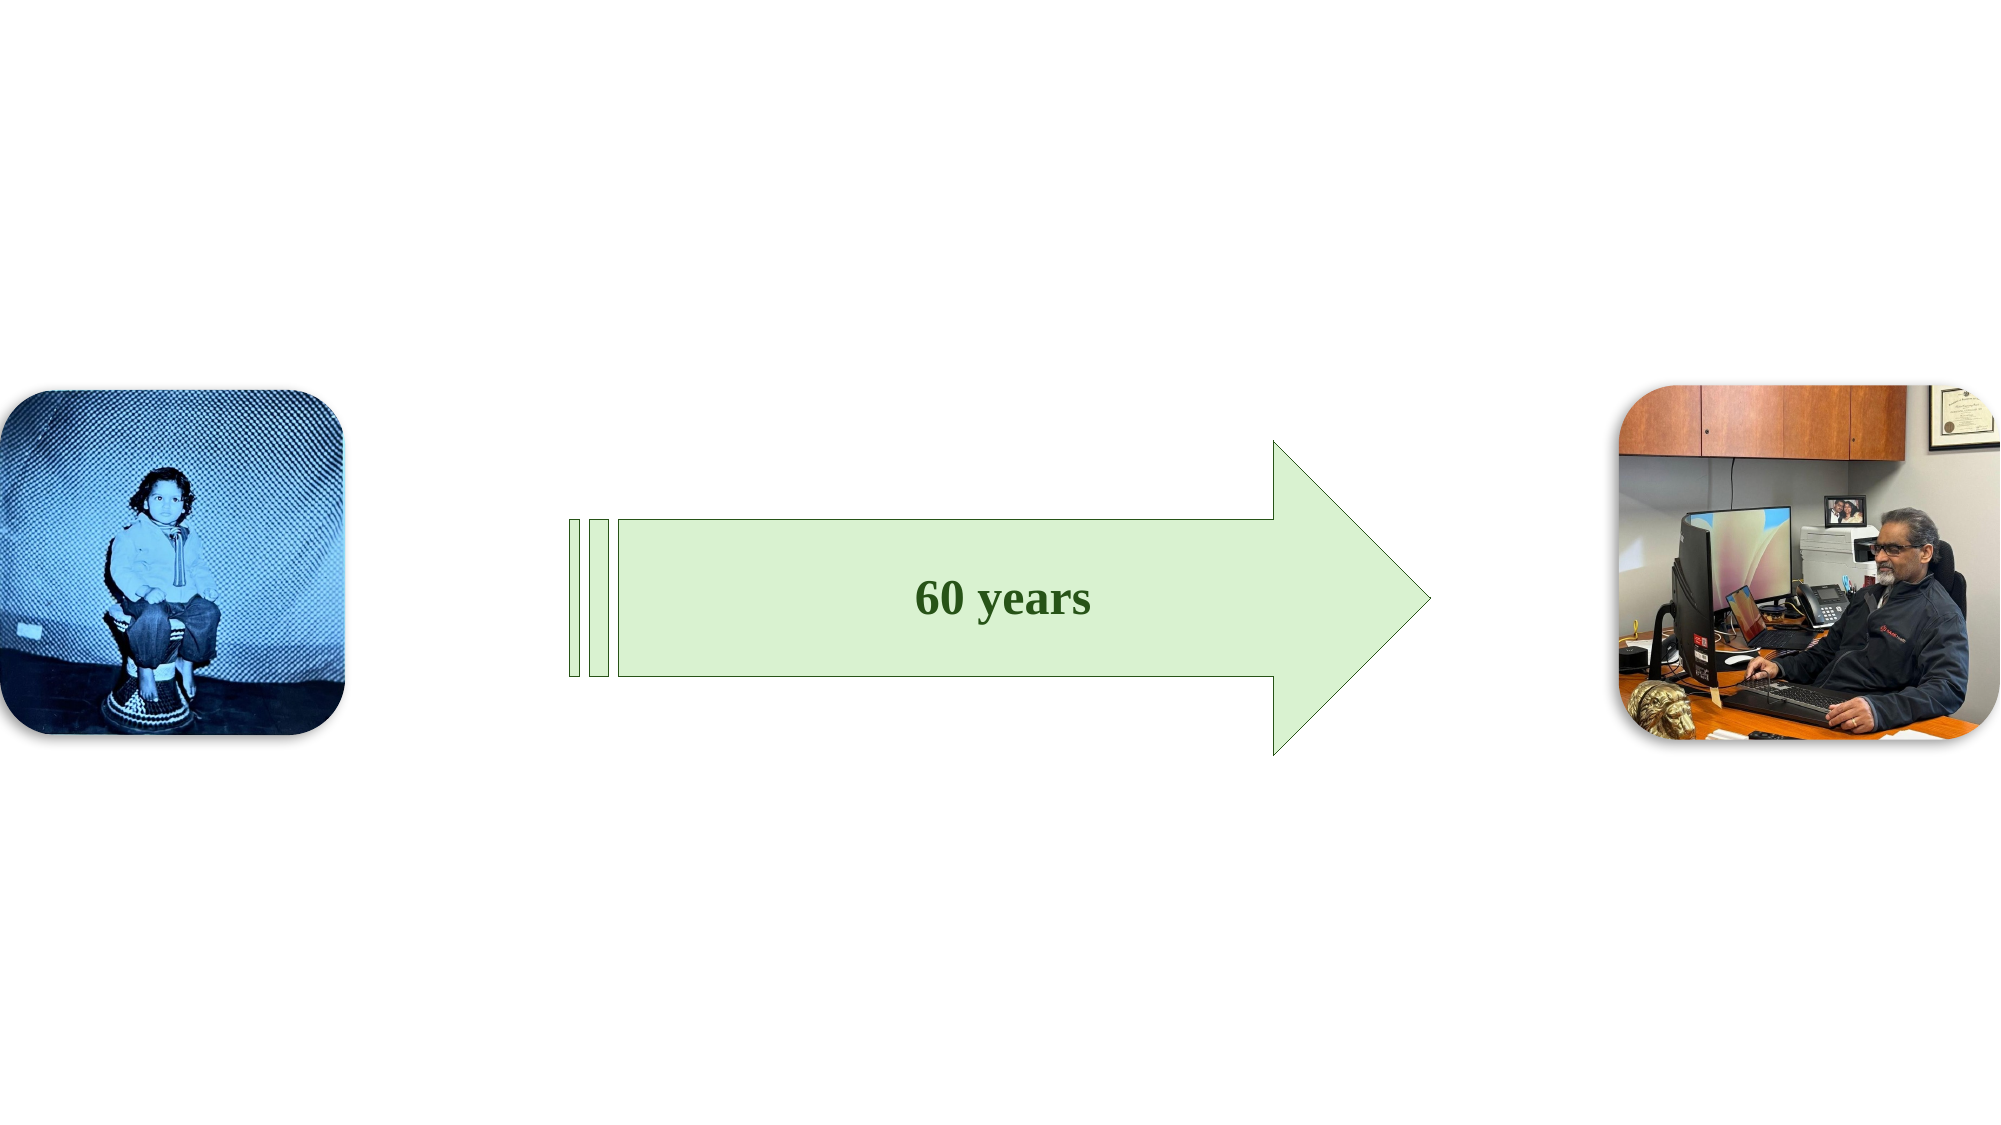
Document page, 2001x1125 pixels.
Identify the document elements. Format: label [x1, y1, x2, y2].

text_box [493, 440, 1507, 756]
picture [1618, 384, 2000, 741]
picture [0, 389, 346, 736]
